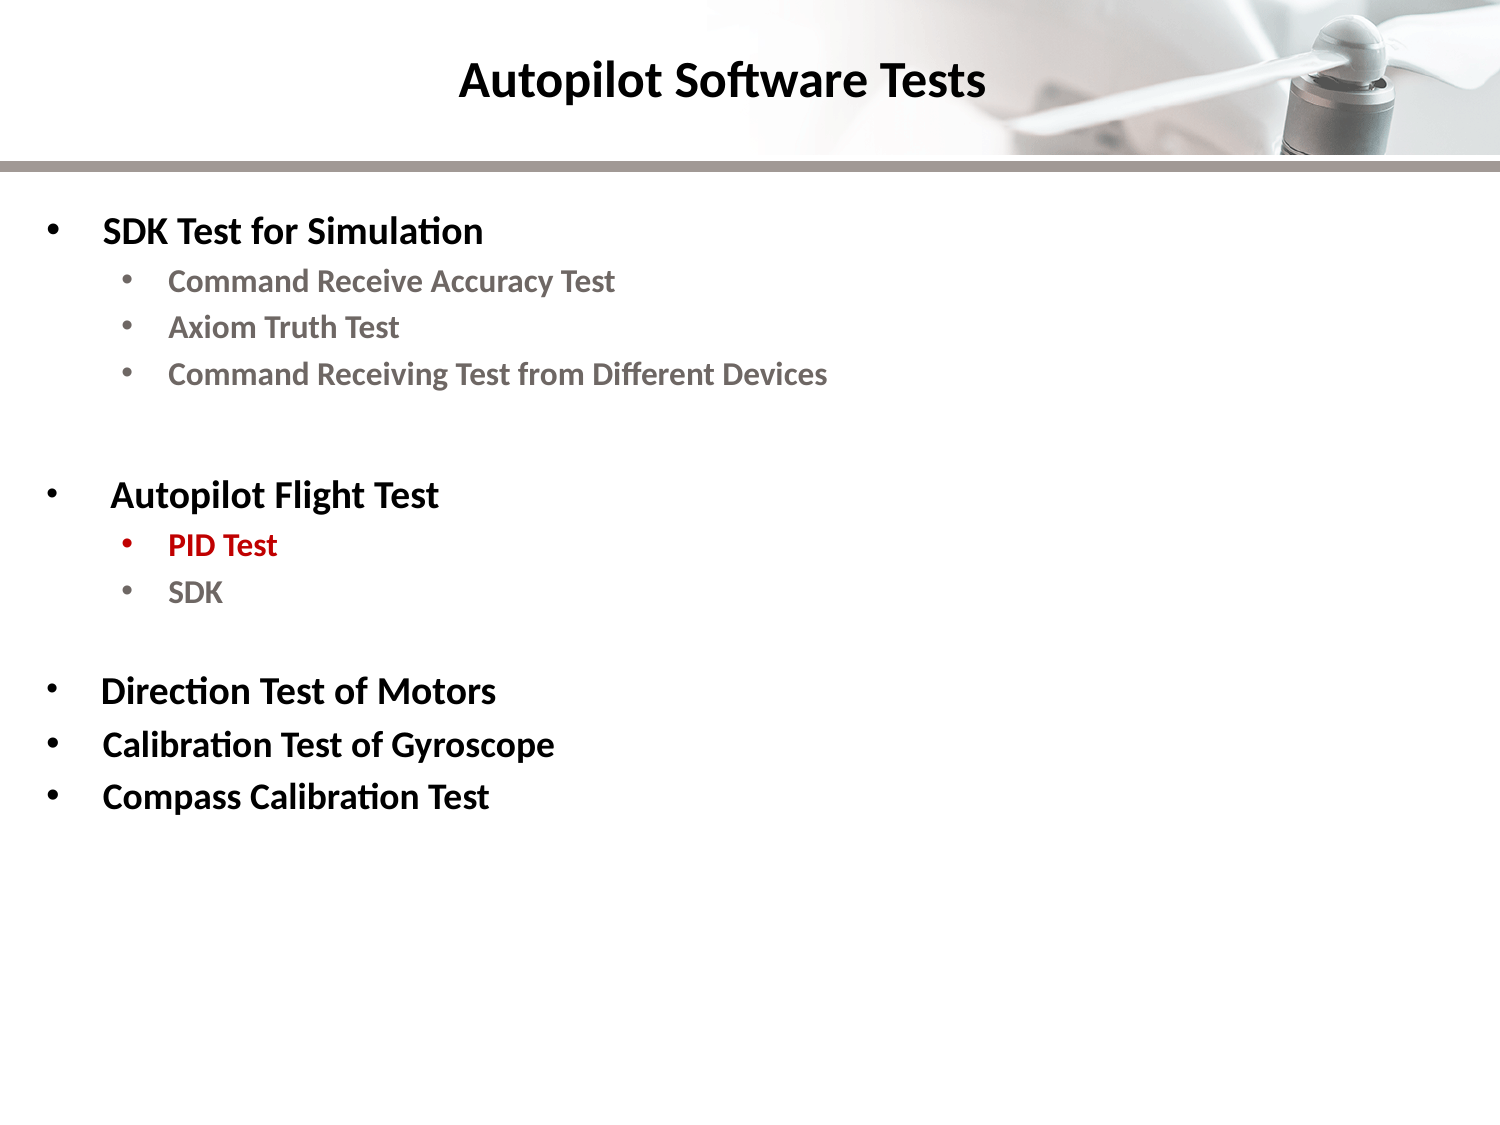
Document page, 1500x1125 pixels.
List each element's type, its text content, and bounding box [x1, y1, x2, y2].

picture [0, 0, 1500, 1125]
list SDK Test for Simulation Command Receive Accuracy Test Axiom Truth Test Command Receiving Test from Different Devices Autopilot Flight Test PID Test SDK Direction Test of Motors Calibration Test of Gyroscope Compass Calibration Test [31, 197, 1449, 998]
title Autopilot Software Tests [31, 11, 1414, 143]
